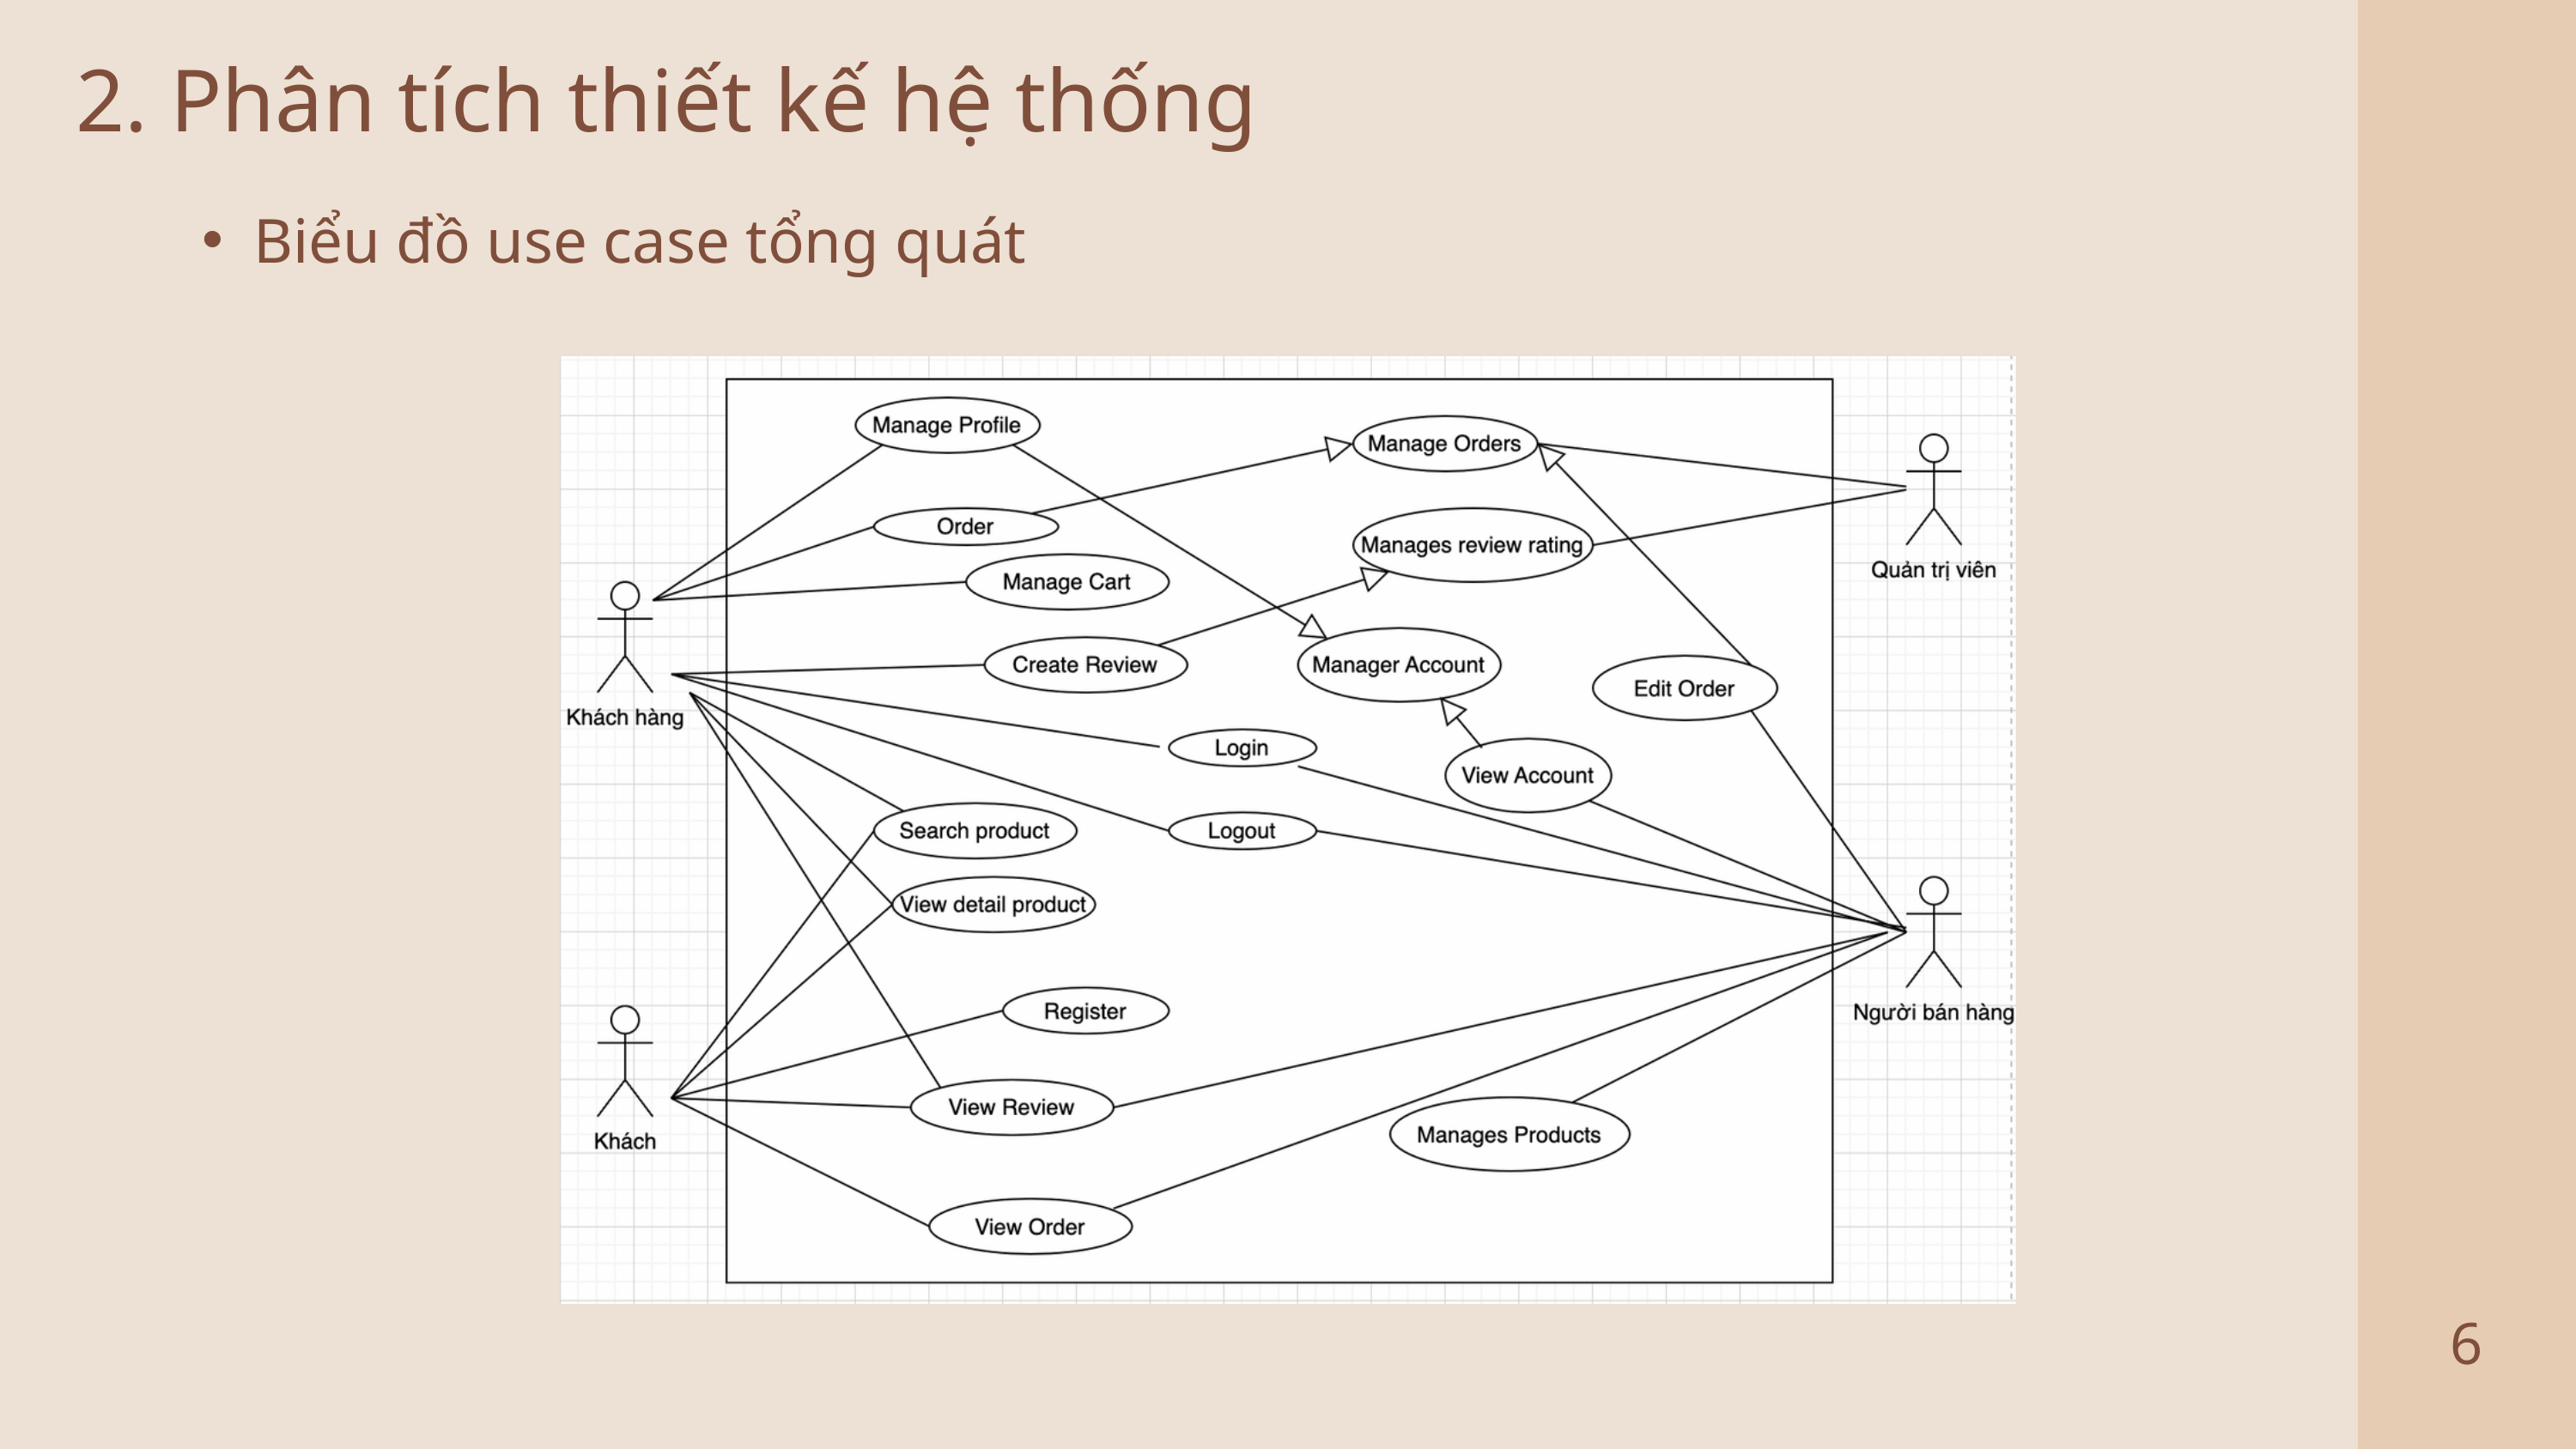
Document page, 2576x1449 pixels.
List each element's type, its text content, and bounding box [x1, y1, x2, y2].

picture [560, 356, 2016, 1304]
text_box Biểu đồ use case tổng quát [144, 190, 1033, 276]
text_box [2357, 0, 2576, 1449]
text_box 2. Phân tích thiết kế hệ thống [76, 29, 1288, 149]
